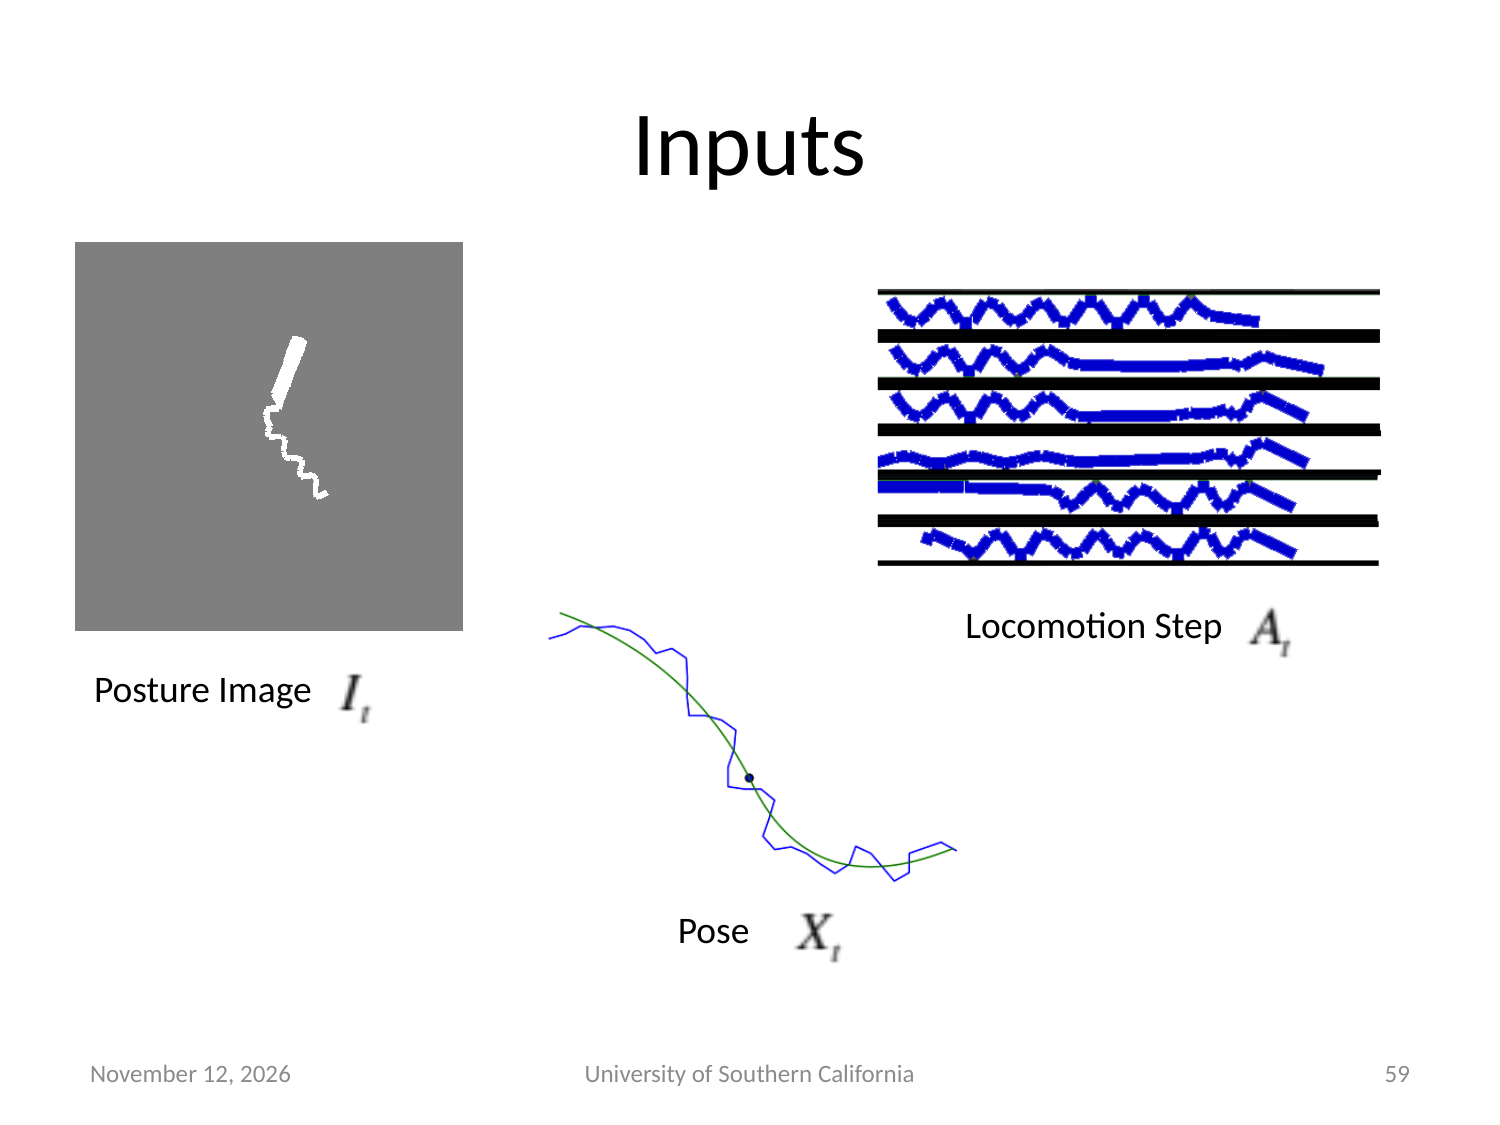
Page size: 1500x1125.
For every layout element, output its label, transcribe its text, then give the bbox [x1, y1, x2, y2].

title Inputs [75, 45, 1425, 233]
text_box Pose [663, 903, 765, 958]
picture [873, 281, 1387, 572]
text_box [332, 663, 377, 731]
footer University of Southern California [512, 1042, 988, 1103]
slide_number 59 [1074, 1042, 1425, 1103]
text_box Posture Image [79, 657, 327, 718]
picture [74, 242, 464, 631]
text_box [789, 902, 845, 970]
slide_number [75, 1042, 425, 1103]
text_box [1241, 597, 1298, 665]
text_box Locomotion Step [976, 593, 1238, 654]
picture [532, 587, 972, 896]
